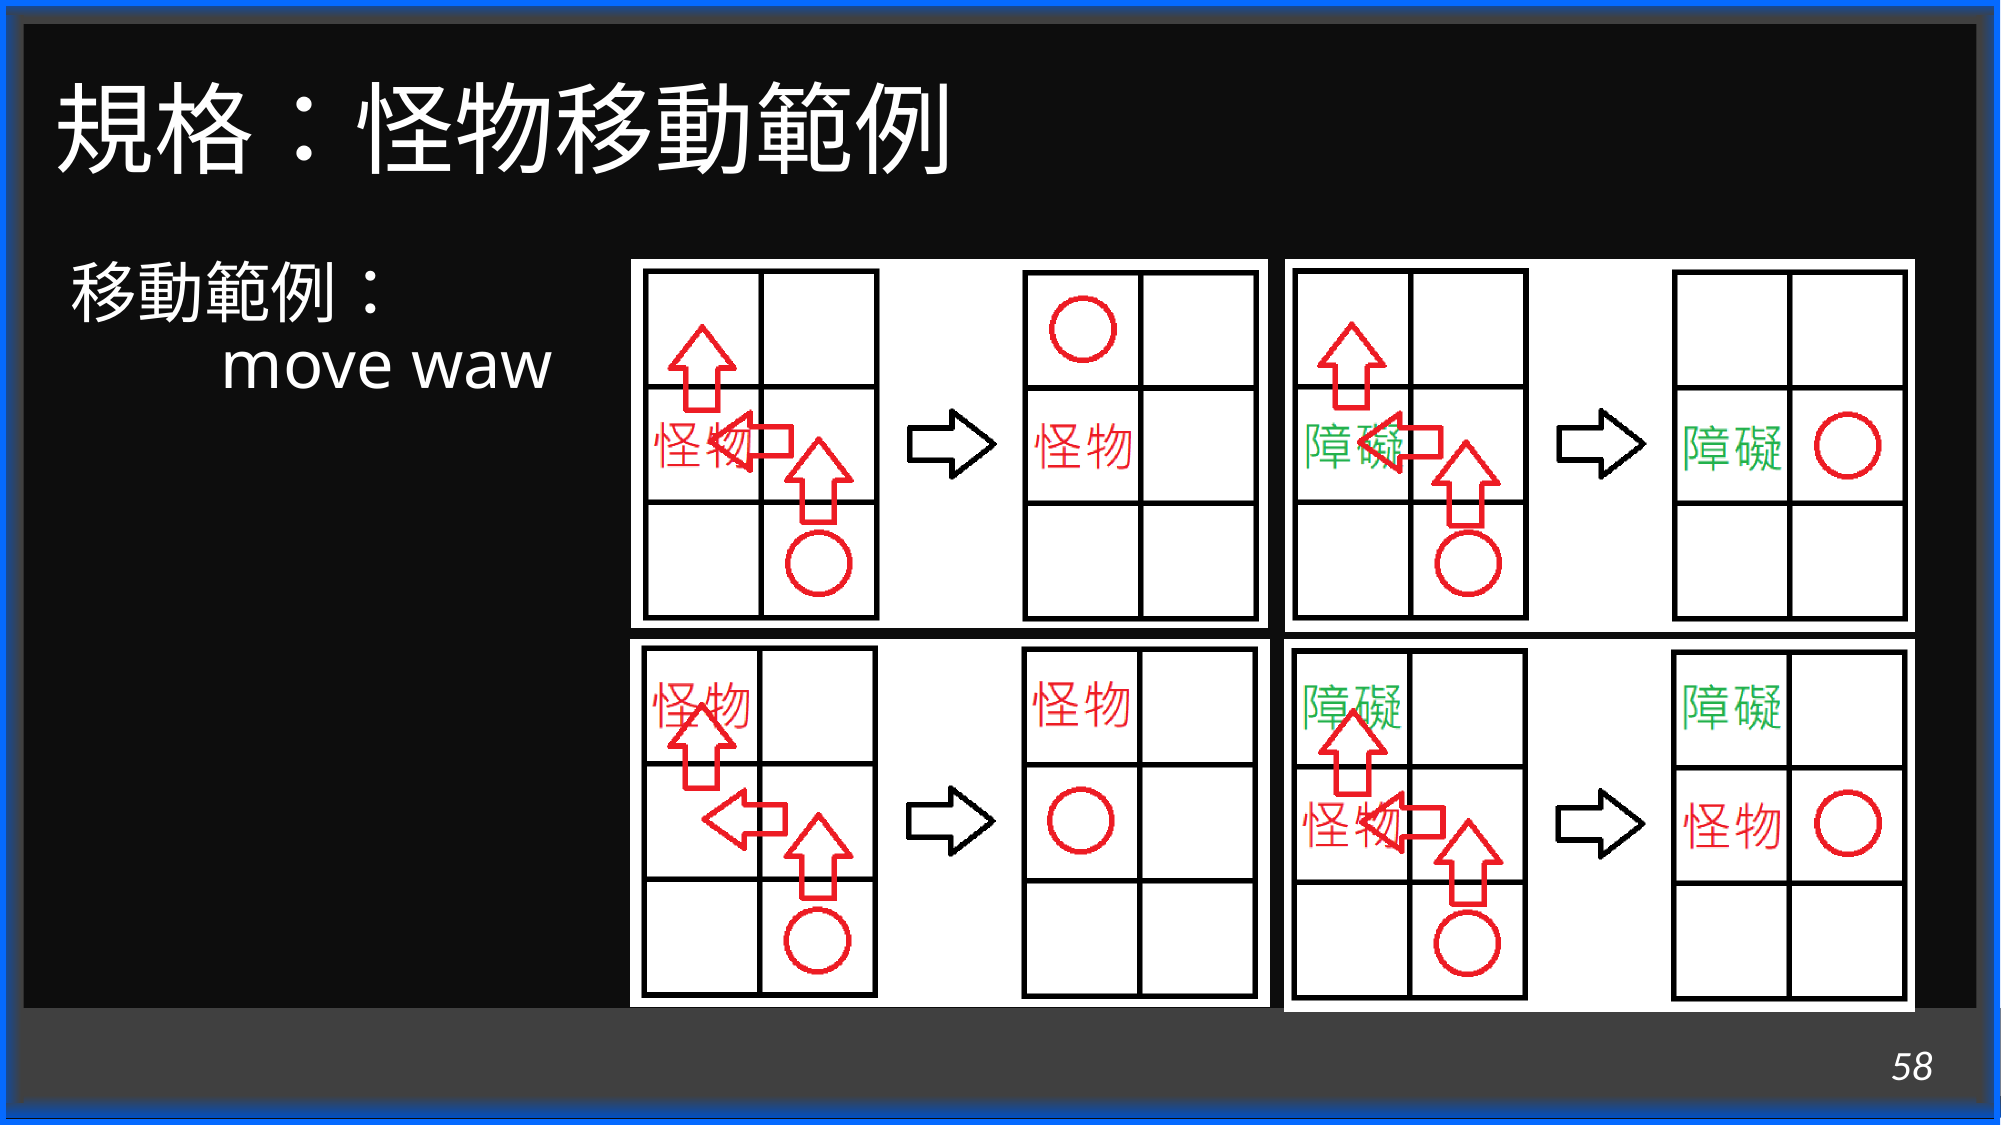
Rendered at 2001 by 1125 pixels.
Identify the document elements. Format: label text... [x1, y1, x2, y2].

picture [1284, 639, 1915, 1012]
picture [630, 639, 1270, 1007]
picture [1284, 259, 1915, 632]
list 移動範例： move waw [70, 259, 1932, 1034]
picture [631, 259, 1269, 628]
title 規格：怪物移動範例 [54, 52, 1915, 215]
